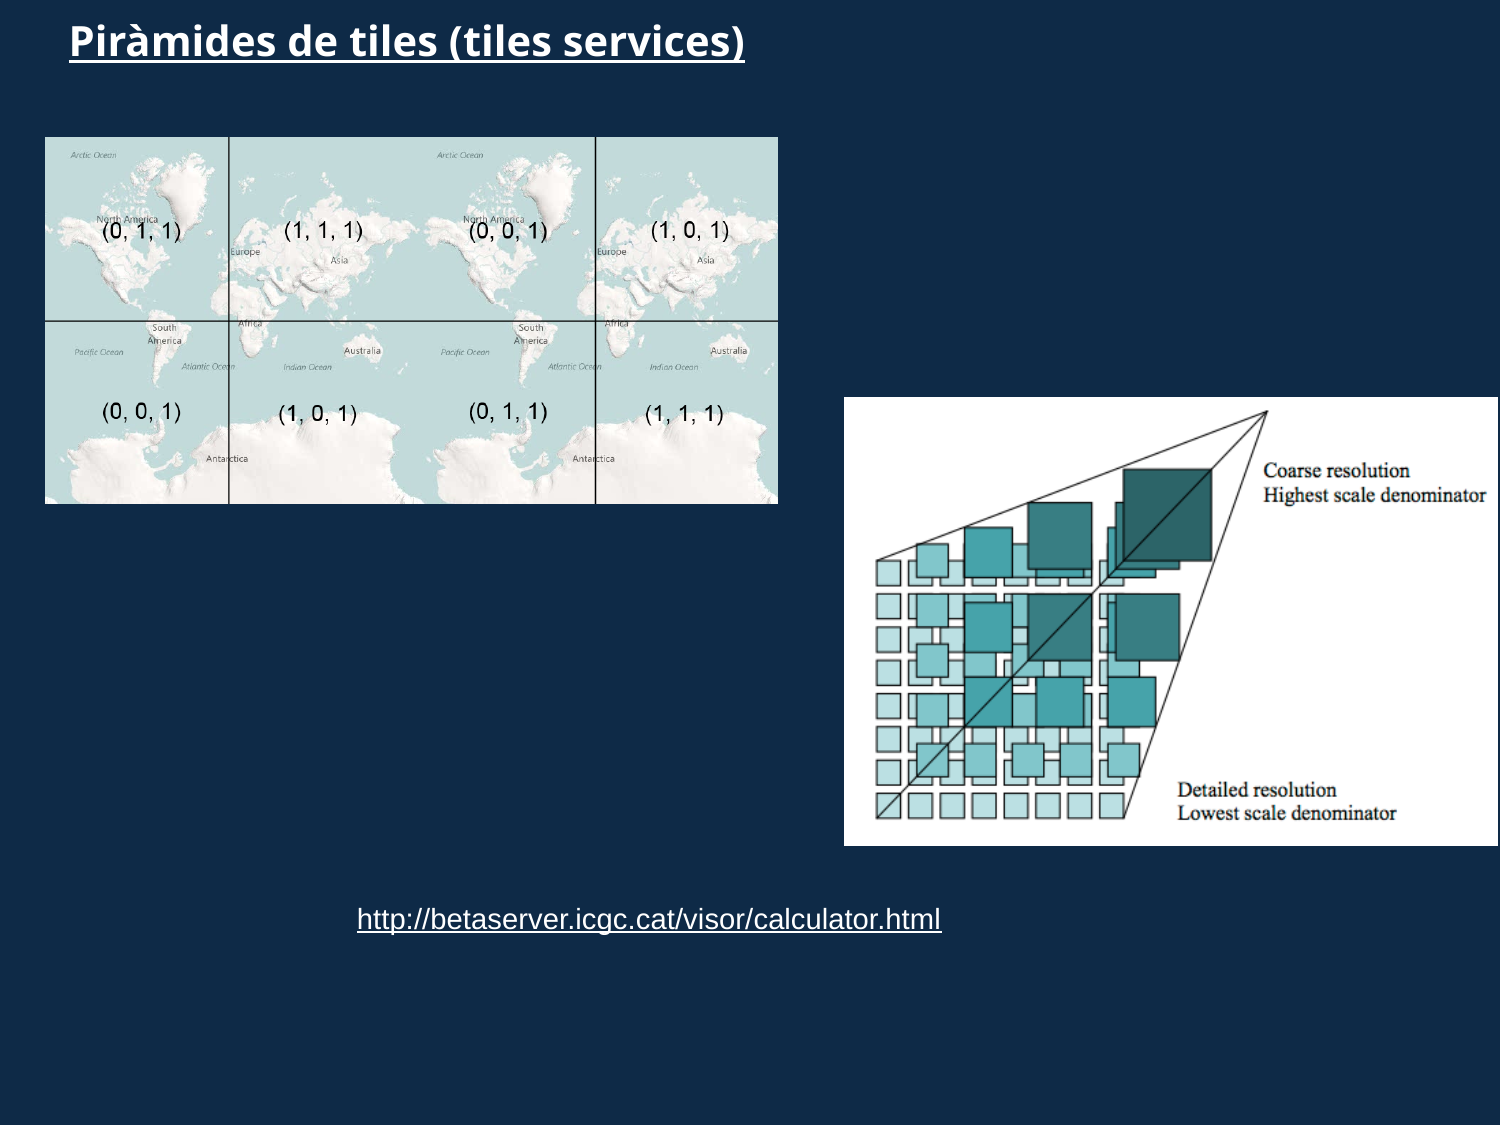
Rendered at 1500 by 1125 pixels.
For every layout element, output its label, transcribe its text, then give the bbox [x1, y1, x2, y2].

text_box Piràmides de tiles (tiles services) [53, 7, 761, 73]
picture [45, 136, 778, 504]
picture [844, 396, 1498, 846]
text_box http://betaserver.icgc.cat/visor/calculator.html [342, 893, 957, 978]
